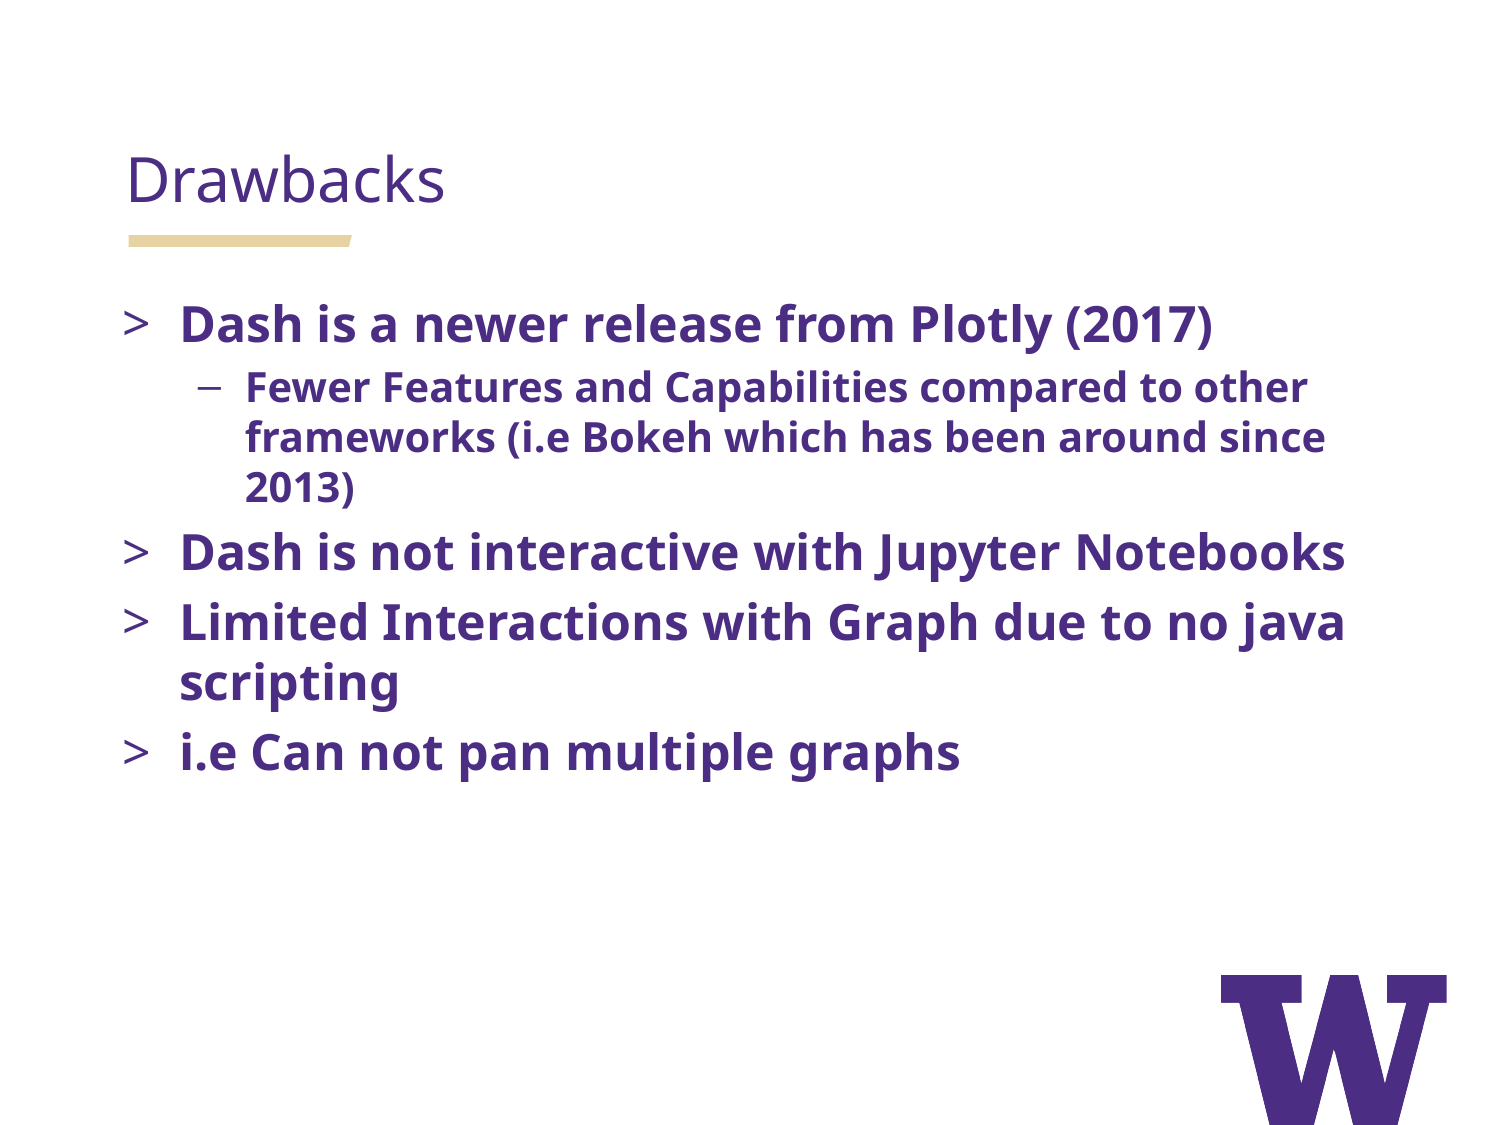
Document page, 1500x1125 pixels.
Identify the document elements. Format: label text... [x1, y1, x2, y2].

picture [1221, 975, 1447, 1125]
picture [128, 235, 352, 247]
list Drawbacks [110, 60, 1453, 224]
list Dash is a newer release from Plotly (2017) Fewer Features and Capabilities compared to other frameworks (i.e Bokeh which has been around since 2013) Dash is not interactive with Jupyter Notebooks Limited Interactions with Graph due to no java scripting i.e Can not pan multiple graphs [108, 284, 1453, 944]
